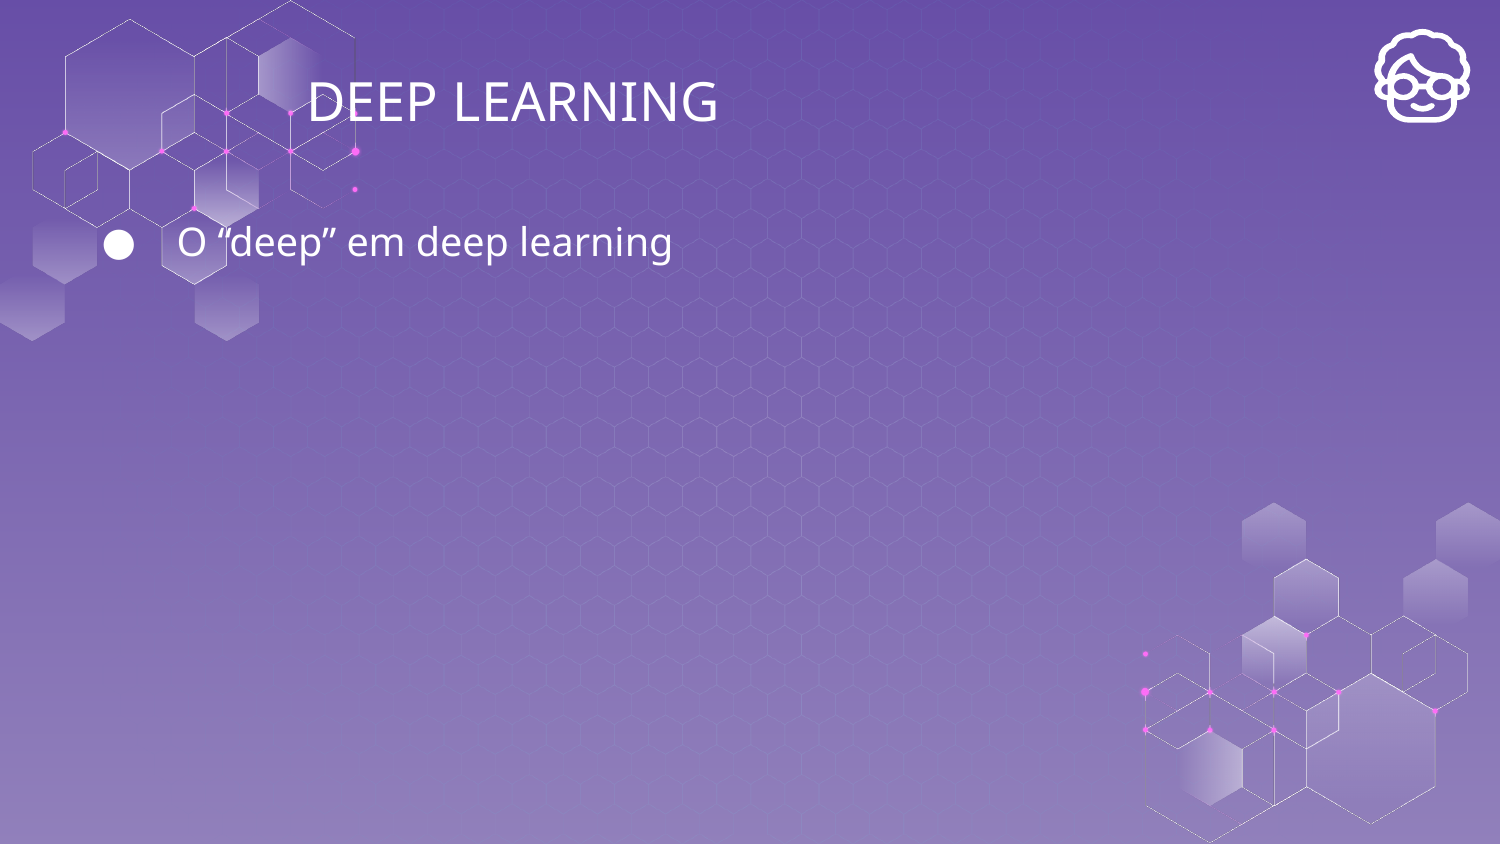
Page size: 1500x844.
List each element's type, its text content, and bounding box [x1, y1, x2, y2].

subtitle O “deep” em deep learning [86, 201, 1307, 793]
title DEEP LEARNING [86, 44, 736, 155]
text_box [1372, 28, 1472, 123]
picture [102, 494, 1500, 844]
picture [0, 0, 1398, 493]
